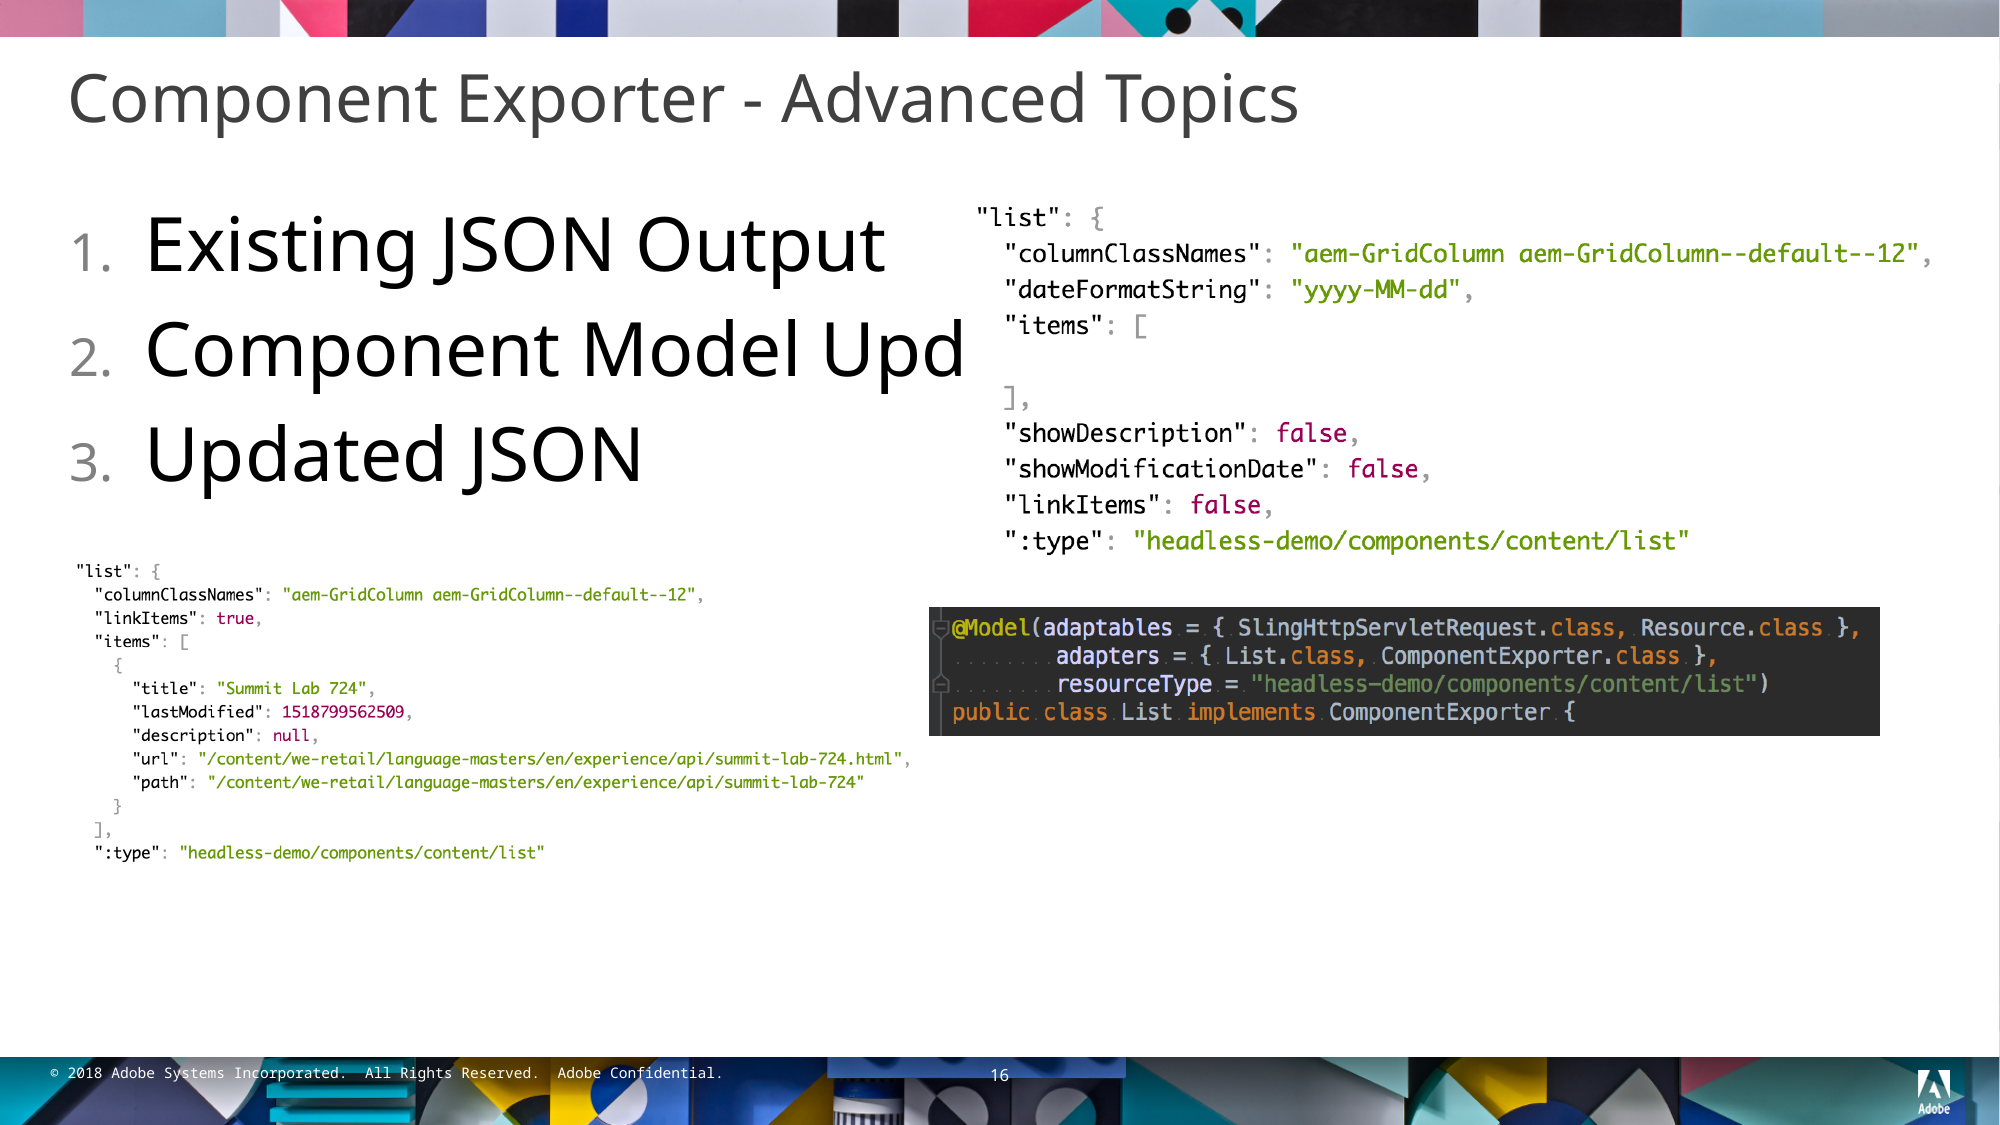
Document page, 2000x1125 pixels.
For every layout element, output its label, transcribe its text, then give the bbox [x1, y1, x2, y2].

picture [49, 558, 1881, 868]
picture [966, 199, 1950, 558]
picture [0, 1057, 90, 1125]
picture [28, 1057, 2000, 1125]
slide_number 16 [916, 1062, 1083, 1091]
picture [0, 0, 2000, 37]
title Component Exporter - Advanced Topics [49, 47, 1950, 145]
list Existing JSON Output Component Model Update Updated JSON [49, 187, 1950, 1013]
